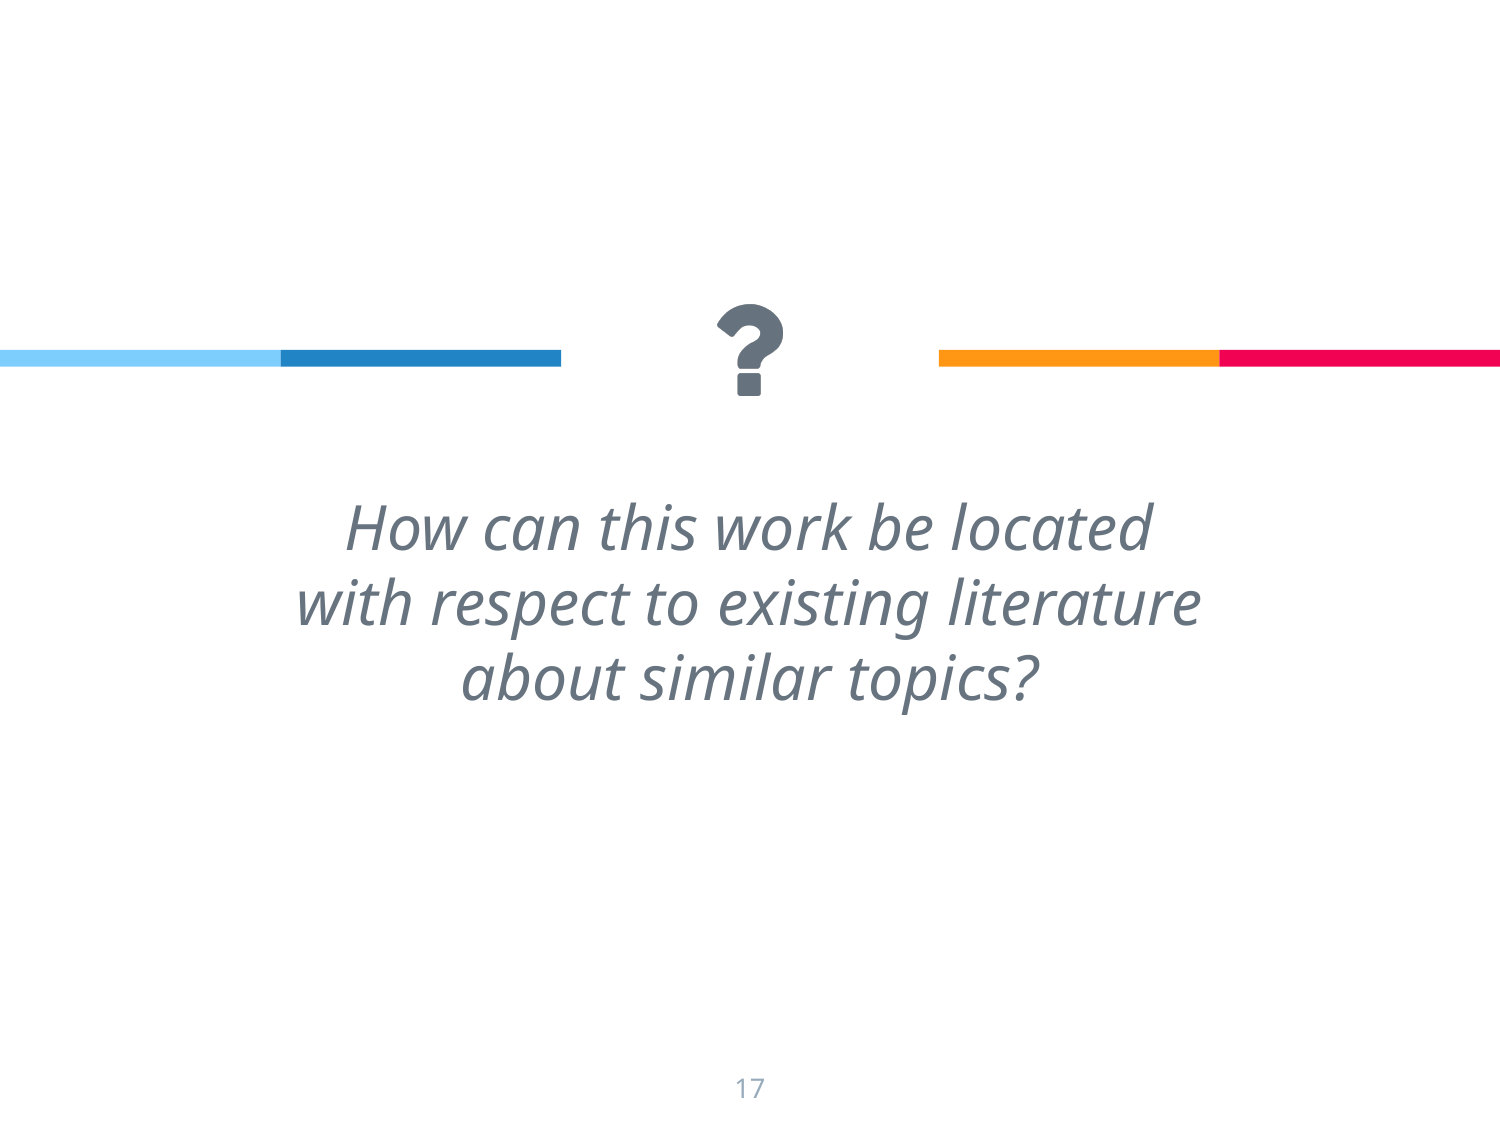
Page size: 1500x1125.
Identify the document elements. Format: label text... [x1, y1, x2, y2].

slide_number 17 [0, 1056, 1500, 1125]
list How can this work be located with respect to existing literature about similar topics? [280, 472, 1220, 653]
picture [717, 304, 783, 396]
